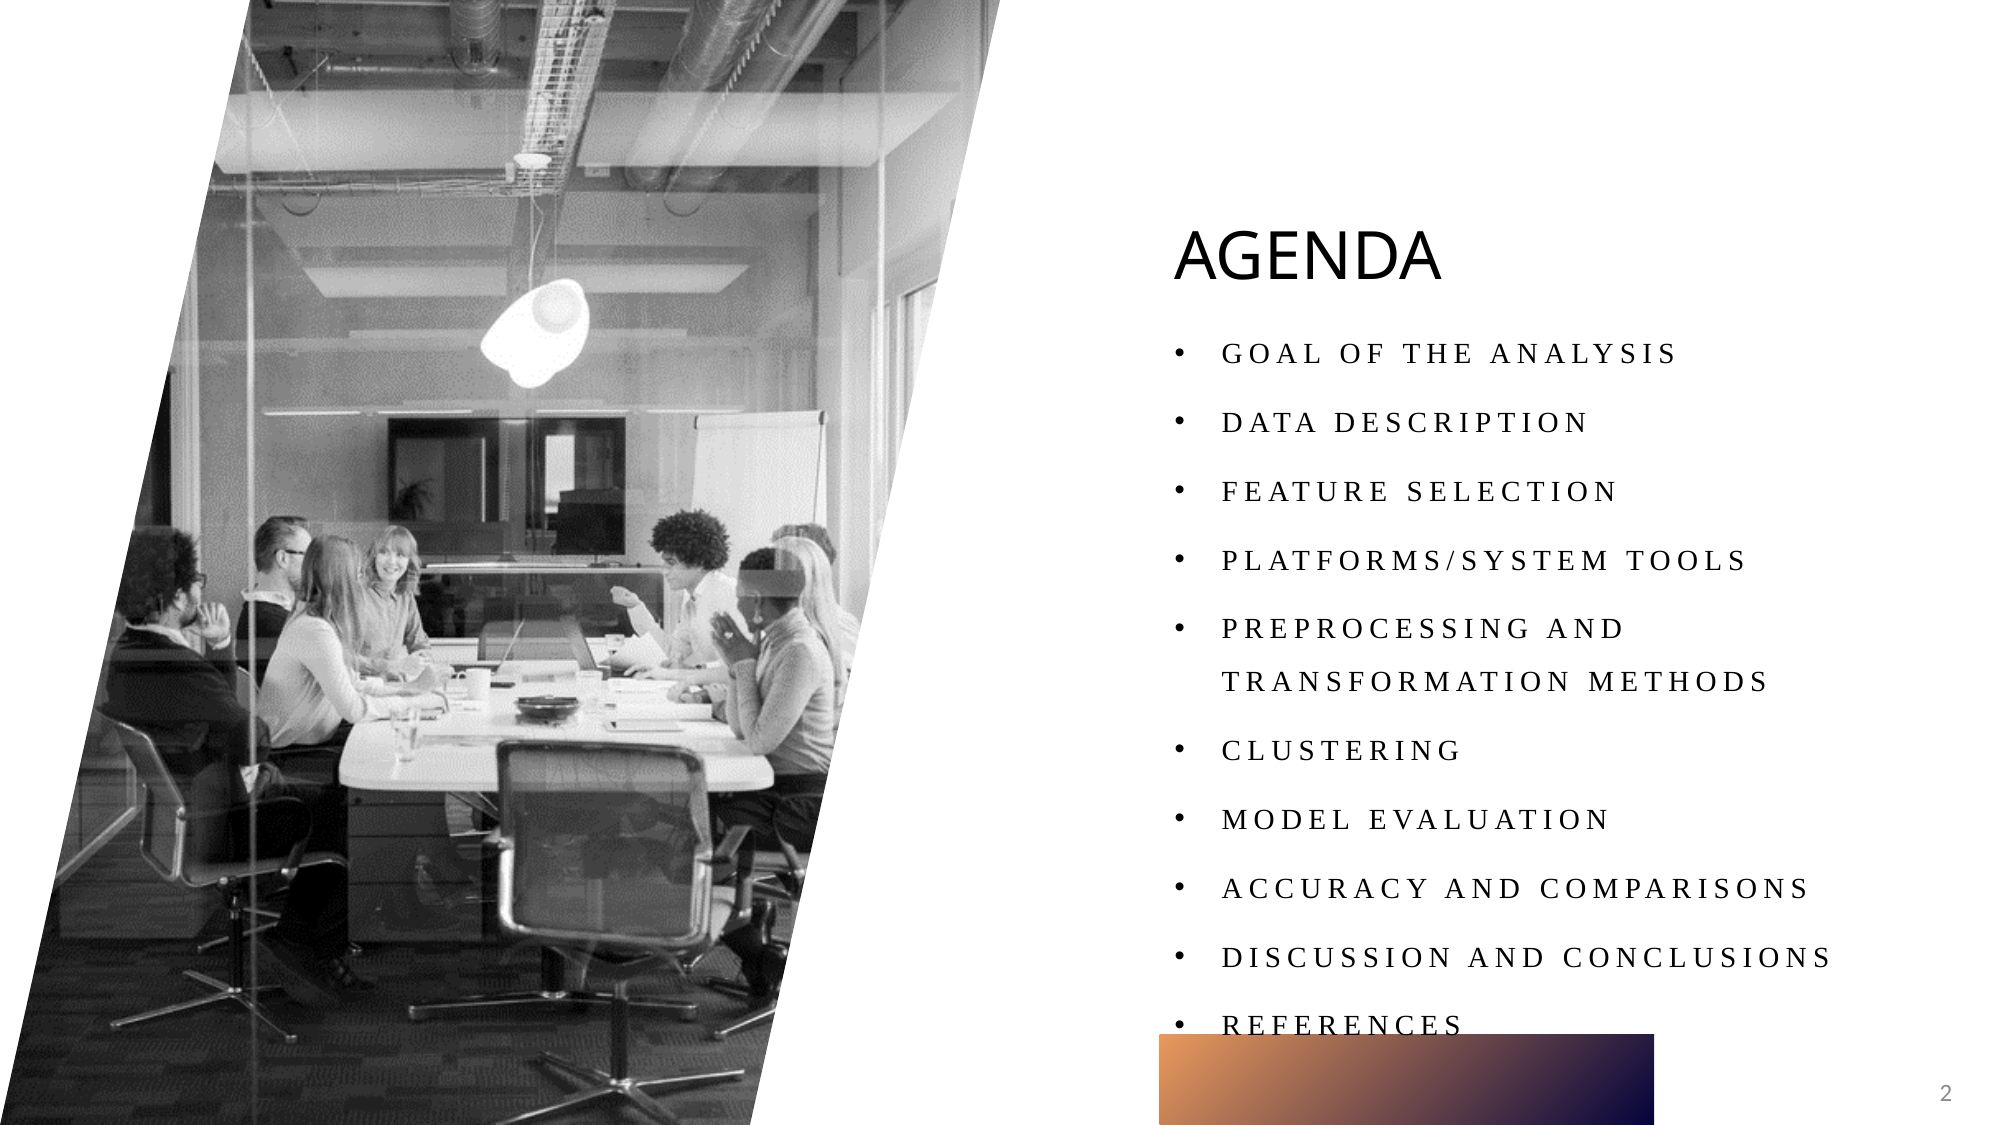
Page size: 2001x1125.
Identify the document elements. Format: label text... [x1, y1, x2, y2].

list Goal of the Analysis Data Description Feature Selection Platforms/System Tools Preprocessing and Transformation Methods Clustering Model Evaluation Accuracy and Comparisons Discussion and Conclusions References [1159, 309, 1876, 1062]
slide_number 2 [1894, 1061, 1968, 1121]
title Agenda [1159, 22, 1955, 300]
picture [0, 0, 1000, 1125]
